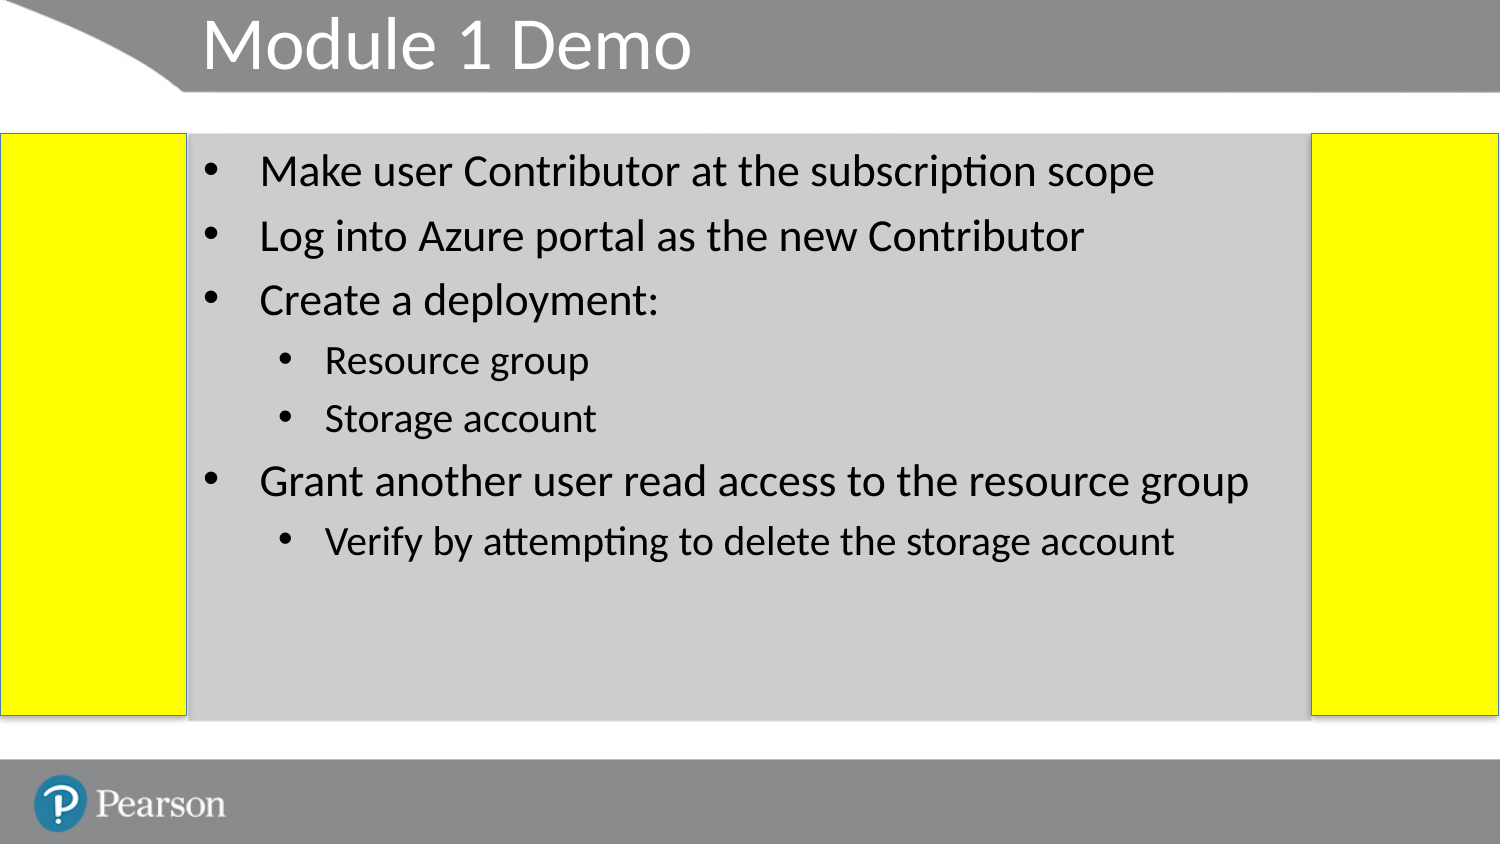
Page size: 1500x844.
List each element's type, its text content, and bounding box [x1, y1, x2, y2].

text_box [1311, 133, 1499, 716]
picture [0, 0, 1500, 844]
list Make user Contributor at the subscription scope Log into Azure portal as the new Contributor Create a deployment: Resource group Storage account Grant another user read access to the resource group Verify by attempting to delete the storage account [188, 133, 1310, 716]
text_box [0, 133, 187, 716]
title Module 1 Demo [186, 0, 1425, 79]
